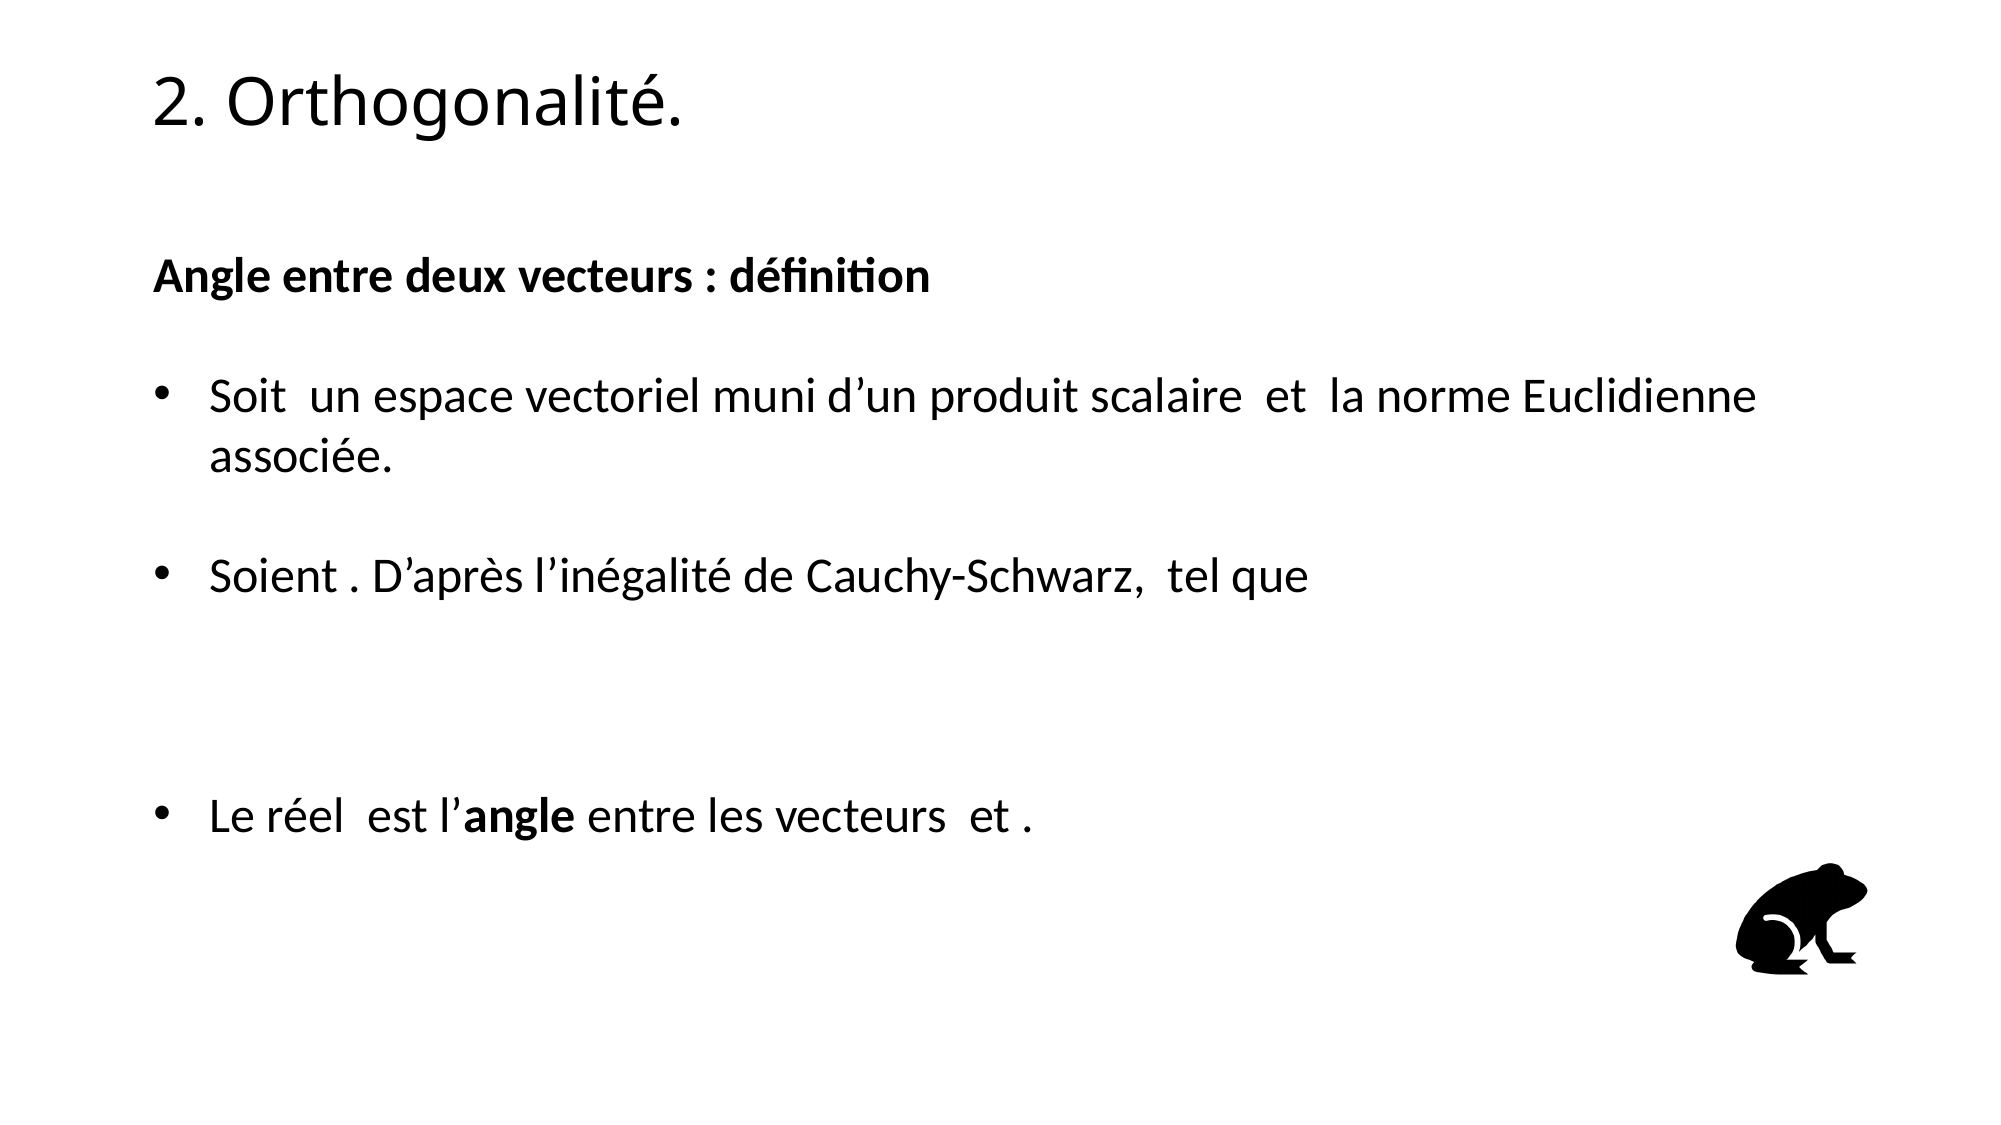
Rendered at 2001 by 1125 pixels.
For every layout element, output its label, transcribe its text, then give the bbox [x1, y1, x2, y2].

picture [1712, 826, 1890, 1004]
text_box 2. Orthogonalité. [137, 59, 1863, 155]
